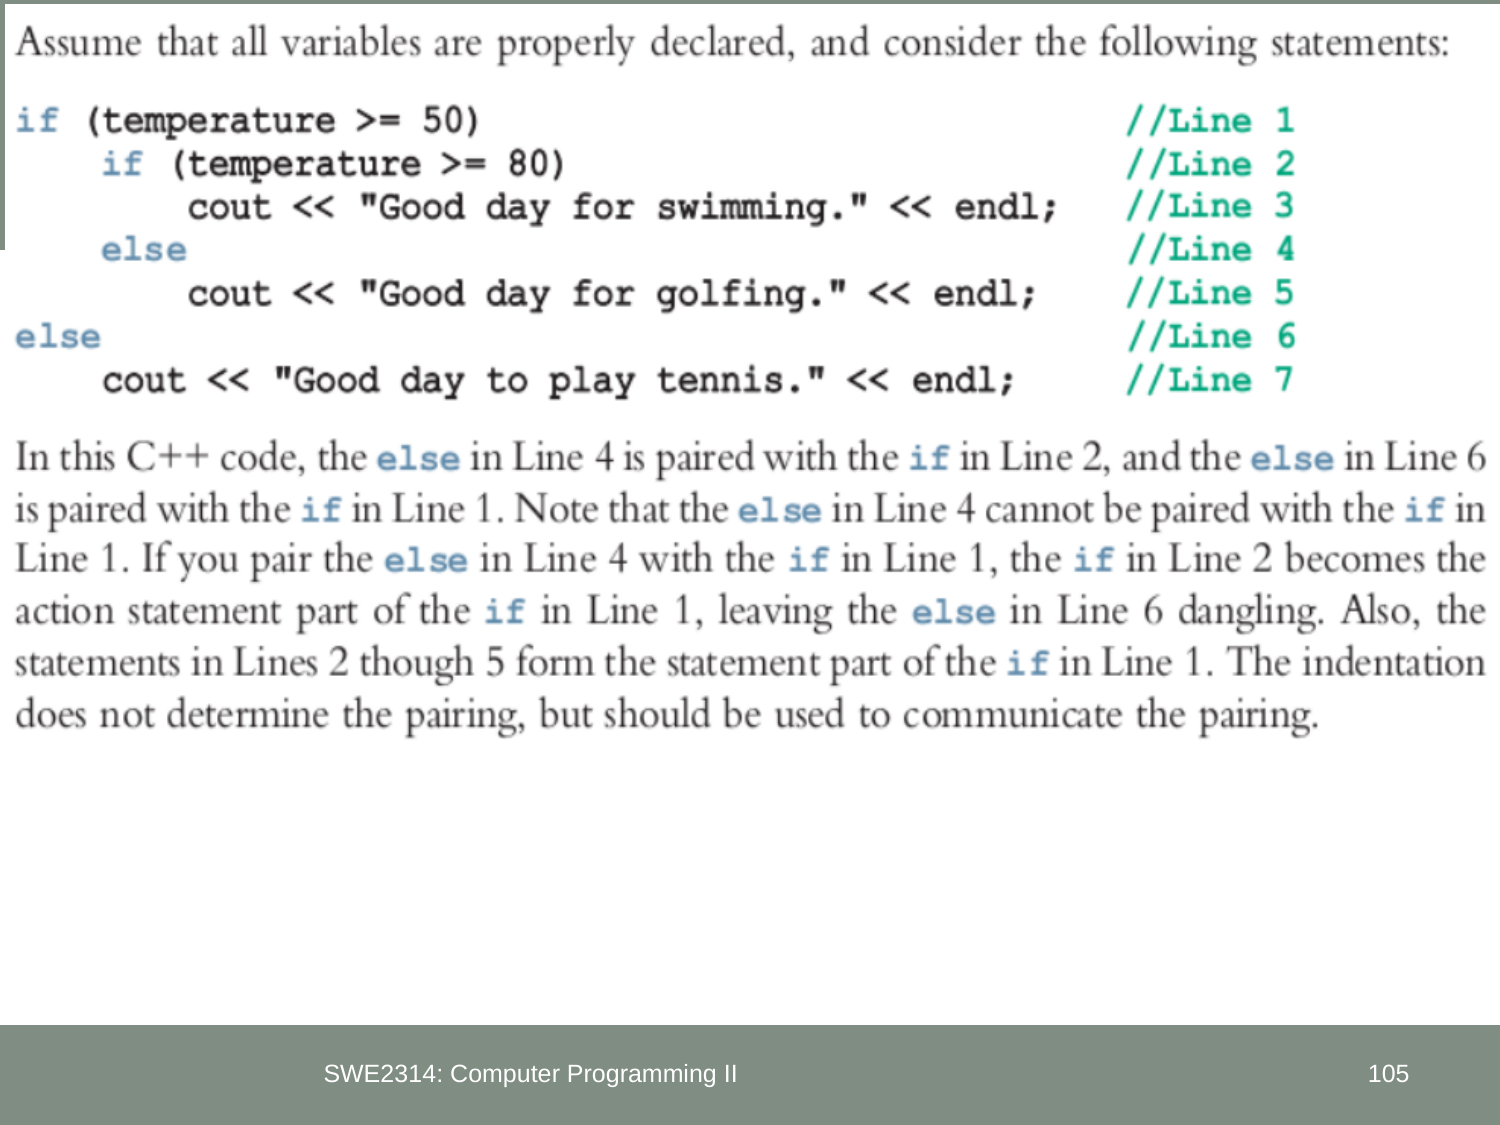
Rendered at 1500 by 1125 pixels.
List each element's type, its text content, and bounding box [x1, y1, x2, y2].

slide_number 105 [1074, 1042, 1425, 1103]
footer SWE2314: Computer Programming II [75, 1042, 988, 1103]
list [5, 4, 1500, 751]
